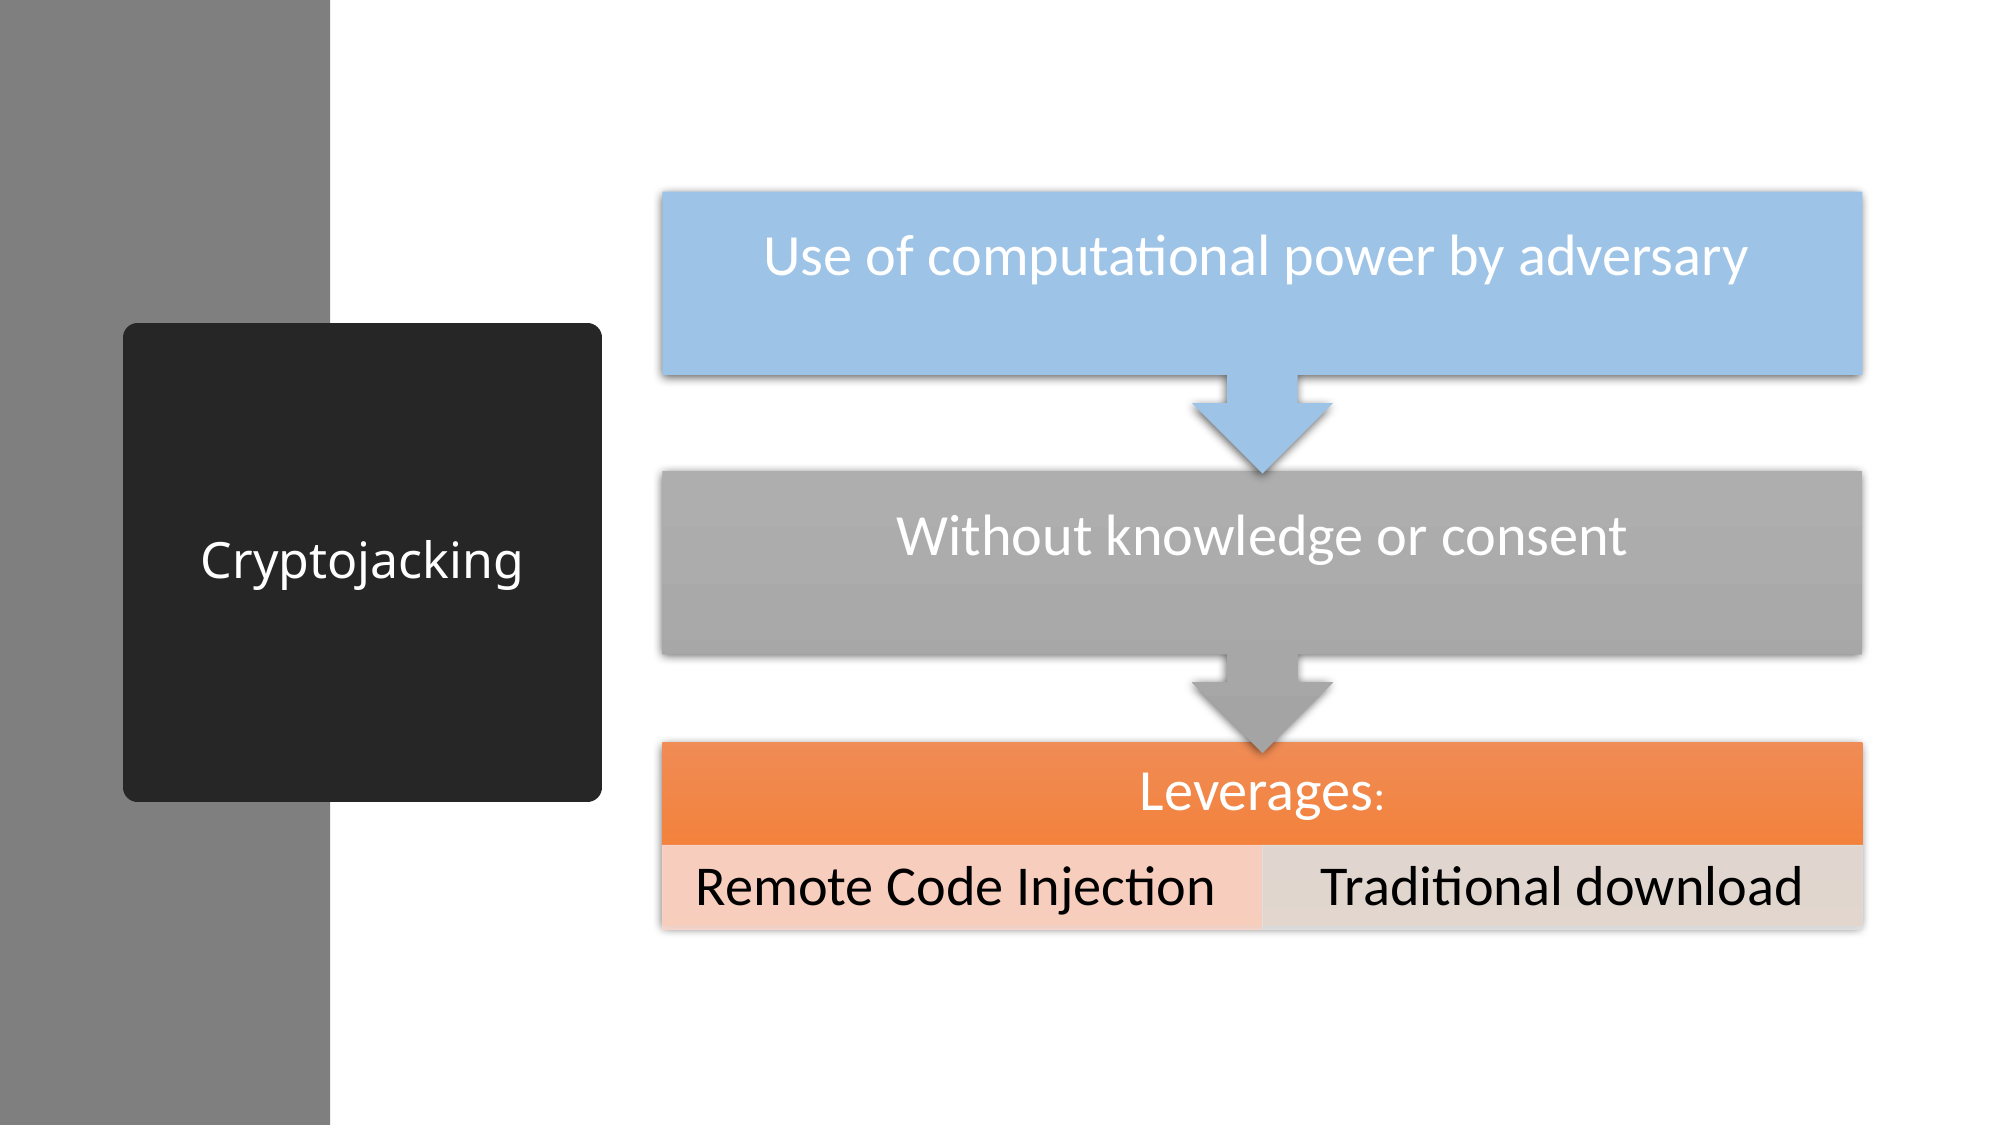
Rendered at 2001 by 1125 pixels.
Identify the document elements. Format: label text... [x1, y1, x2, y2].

text_box [0, 0, 331, 1125]
title Cryptojacking [137, 337, 588, 788]
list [662, 191, 1863, 934]
